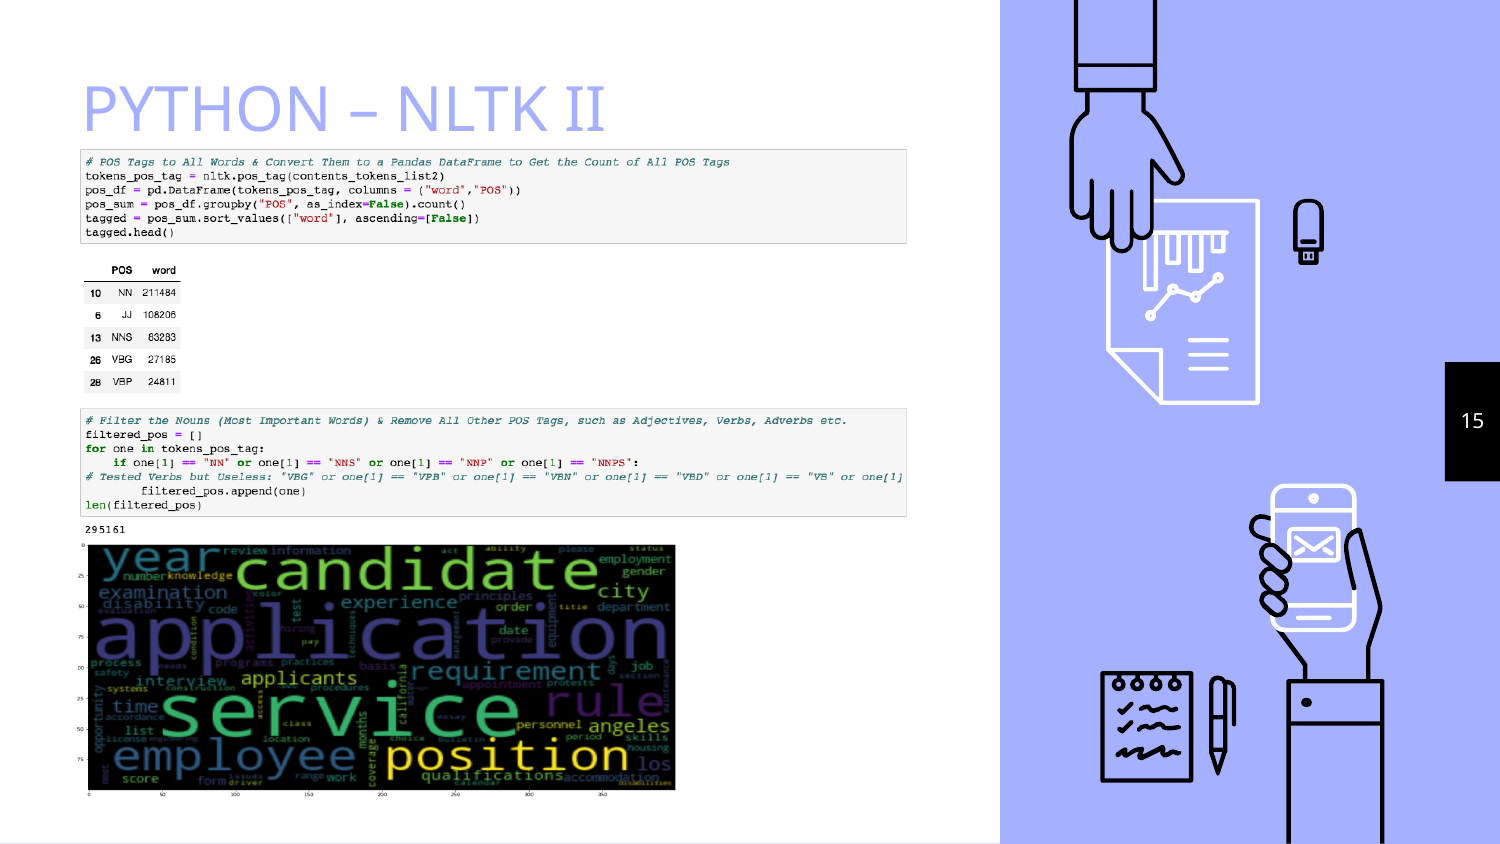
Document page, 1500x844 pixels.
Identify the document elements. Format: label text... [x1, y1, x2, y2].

slide_number 15 [1444, 362, 1500, 482]
picture [77, 542, 680, 798]
picture [77, 145, 912, 537]
title PYTHON – NLTK II [66, 18, 910, 159]
